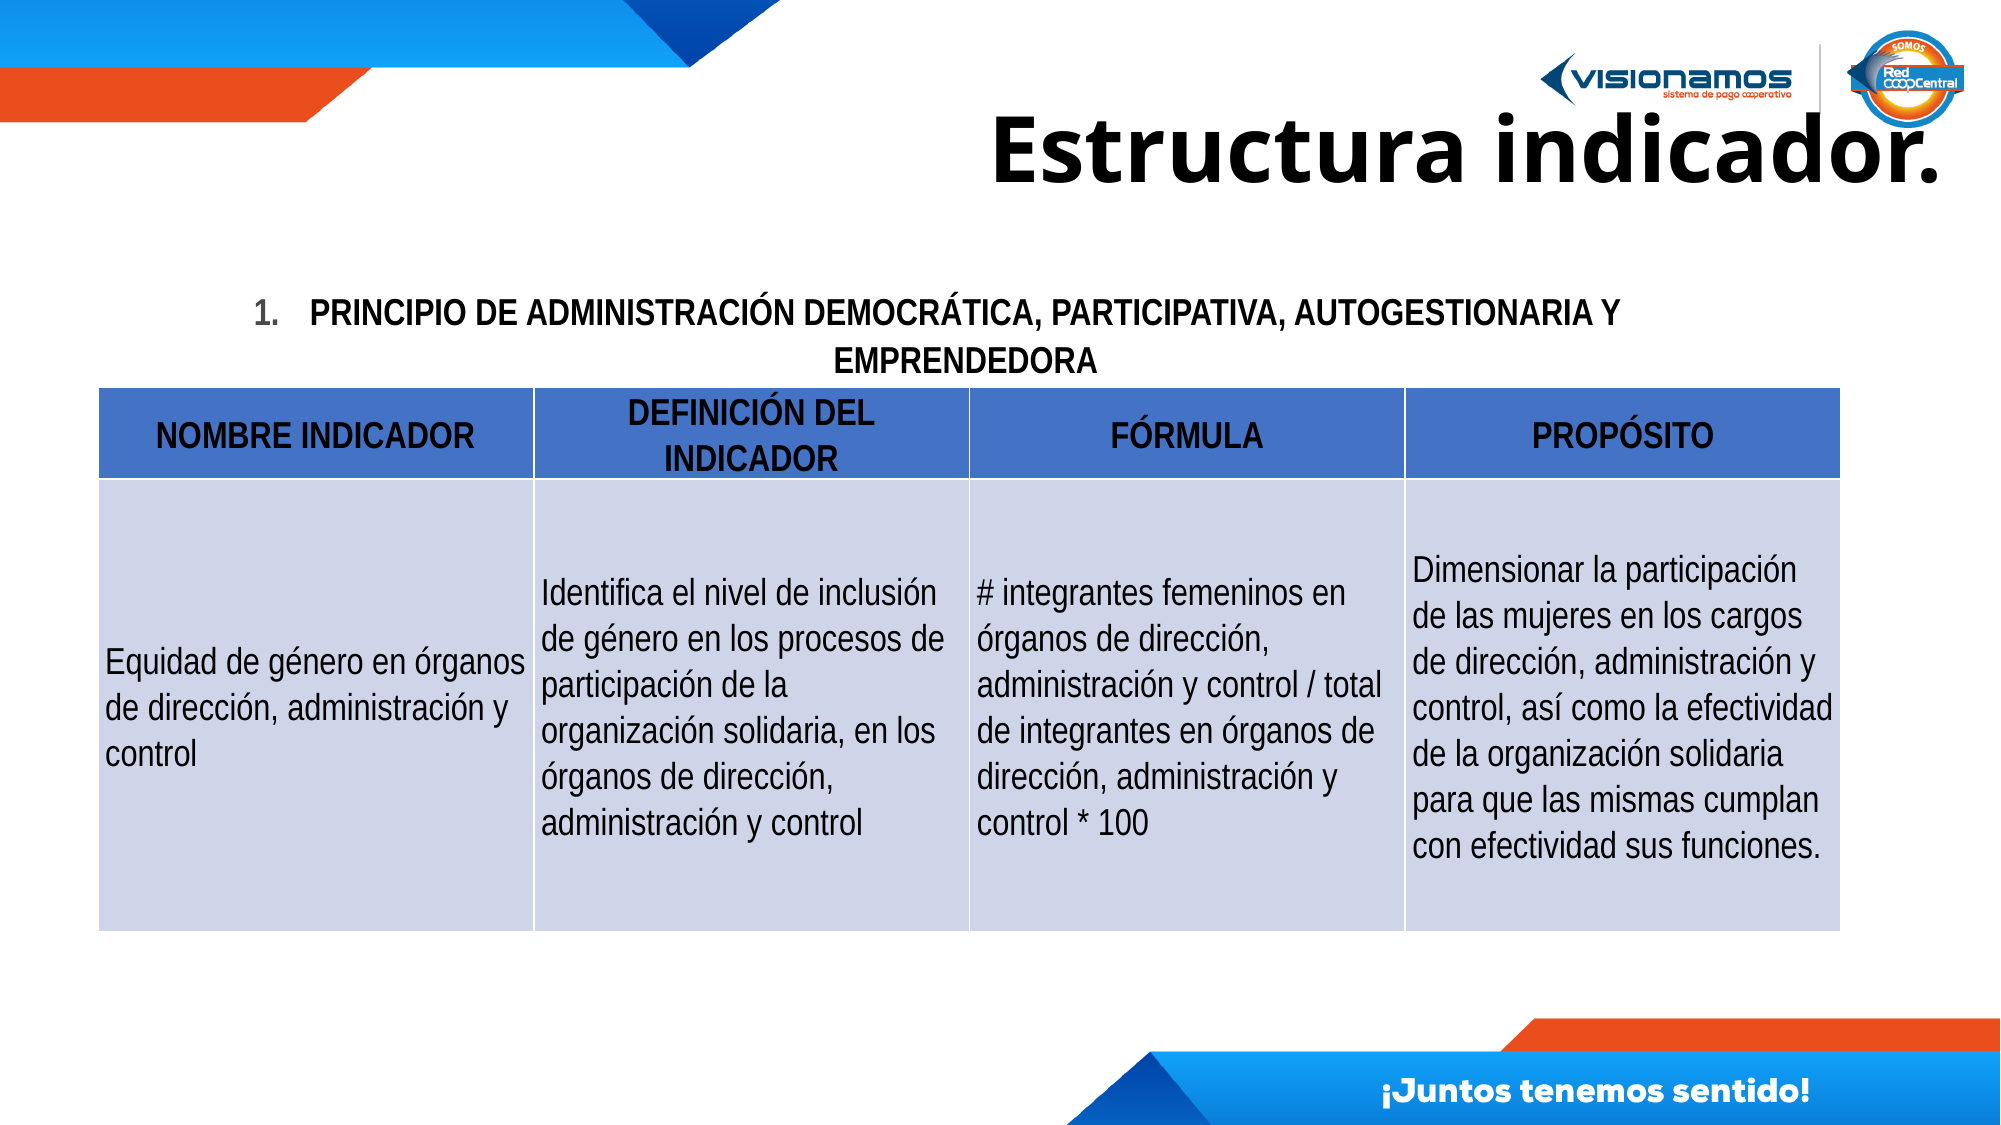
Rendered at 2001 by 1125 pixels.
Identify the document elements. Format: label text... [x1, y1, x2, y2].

picture [0, 0, 2000, 1125]
text_box Estructura indicador. [615, 44, 2000, 262]
table_header NOMBRE INDICADOR [99, 388, 533, 478]
table_header DEFINICIÓN DEL INDICADOR [535, 389, 969, 478]
table_cell Identifica el nivel de inclusión de género en los procesos de participación de la organización solidaria, en los órganos de dirección, administración y control [535, 480, 969, 931]
table_cell Equidad de género en órganos de dirección, administración y control [99, 480, 533, 931]
table_header FÓRMULA [970, 389, 1404, 478]
table_cell Dimensionar la participación de las mujeres en los cargos de dirección, administración y control, así como la efectividad de la organización solidaria para que las mismas cumplan con efectividad sus funciones. [1406, 480, 1840, 931]
text_box PRINCIPIO DE ADMINISTRACIÓN DEMOCRÁTICA, PARTICIPATIVA, AUTOGESTIONARIA Y EMPRENDEDORA [115, 277, 1761, 389]
table_header PROPÓSITO [1406, 388, 1840, 478]
table_cell # integrantes femeninos en órganos de dirección, administración y control / total de integrantes en órganos de dirección, administración y control * 100 [970, 480, 1404, 931]
